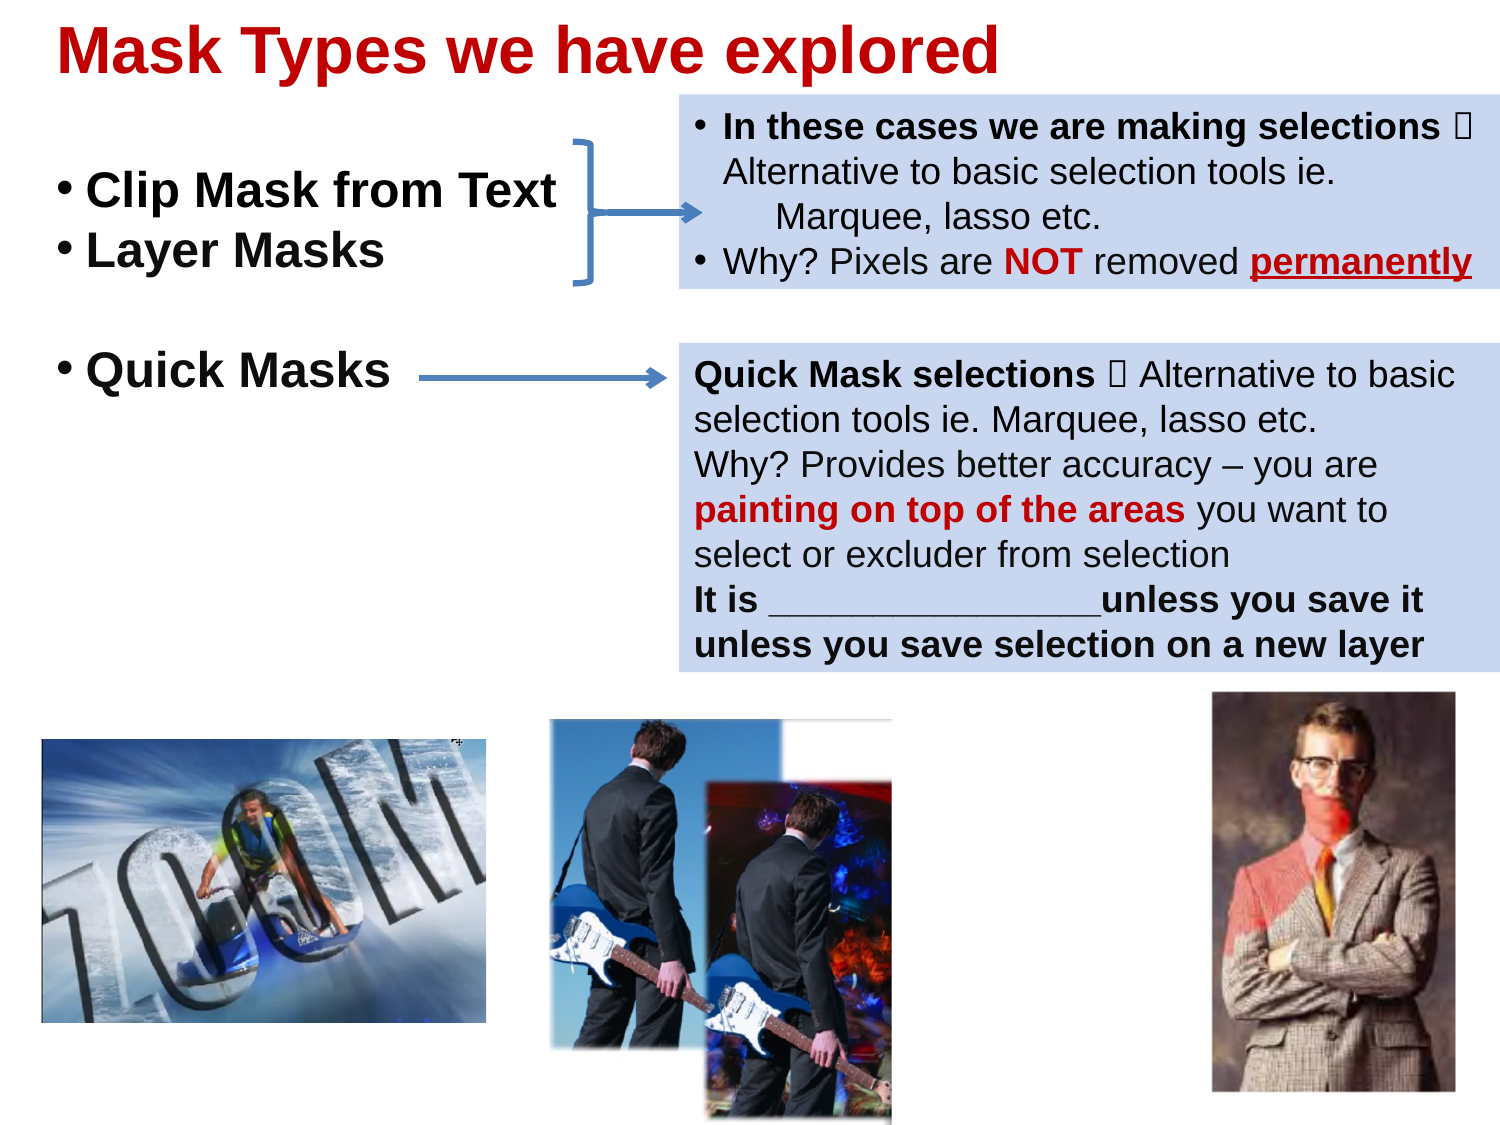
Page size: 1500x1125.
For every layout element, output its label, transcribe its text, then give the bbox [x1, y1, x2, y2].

picture [1198, 687, 1459, 1100]
text_box Quick Mask selections  Alternative to basic selection tools ie. Marquee, lasso etc. Why? Provides better accuracy – you are painting on top of the areas you want to select or excluder from selection It is ________________unless you save it unless you save selection on a new layer [679, 342, 1500, 673]
text_box [572, 140, 609, 285]
text_box Mask Types we have explored Clip Mask from Text Layer Masks Quick Masks [41, 0, 1211, 475]
picture [548, 718, 892, 1125]
picture [40, 739, 487, 1023]
text_box In these cases we are making selections  Alternative to basic selection tools ie. Marquee, lasso etc. Why? Pixels are NOT removed permanently [679, 94, 1500, 290]
